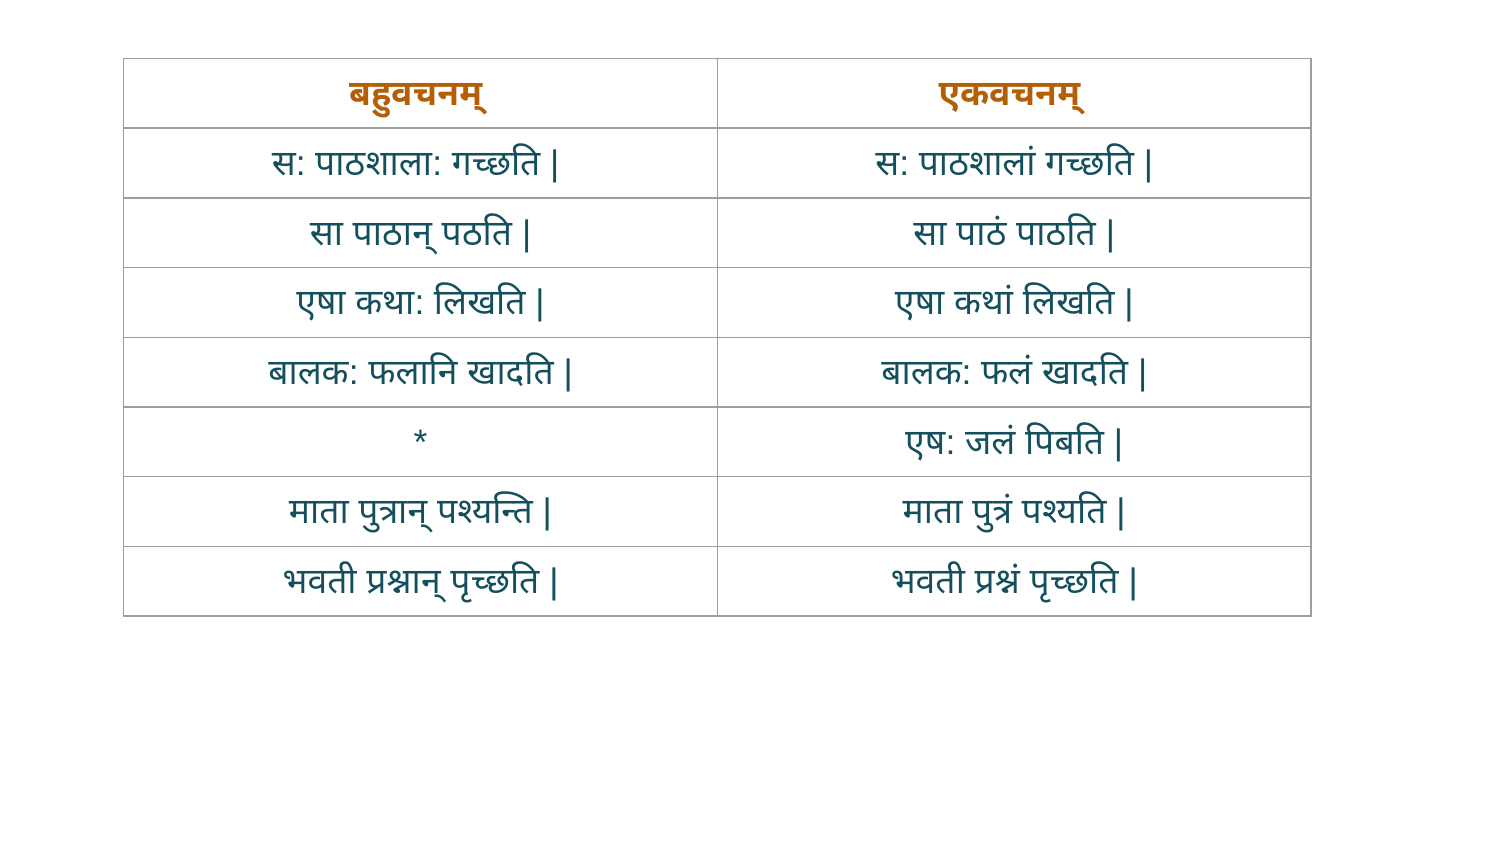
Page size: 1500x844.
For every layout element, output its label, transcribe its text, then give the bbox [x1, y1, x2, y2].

table_cell माता पुत्रान् पश्यन्ति | [124, 477, 717, 546]
table_cell सा पाठं पाठति | [718, 199, 1310, 267]
table_cell स: पाठशालां गच्छति | [718, 129, 1310, 197]
table_cell * [124, 408, 717, 476]
table_cell सा पाठान् पठति | [124, 199, 717, 267]
table_header बहुवचनम् [124, 59, 717, 127]
table_cell बालक: फलानि खादति | [124, 338, 717, 406]
table_cell स: पाठशाला: गच्छति | [124, 129, 717, 197]
table_cell भवती प्रश्नान् पृच्छति | [124, 547, 717, 615]
table_cell बालक: फलं खादति | [718, 338, 1310, 406]
table_cell एषा कथां लिखति | [718, 268, 1310, 337]
table_cell माता पुत्रं पश्यति | [718, 477, 1310, 546]
table_cell एषा कथा: लिखति | [124, 268, 717, 337]
table_cell भवती प्रश्नं पृच्छति | [718, 547, 1310, 615]
table_header एकवचनम् [718, 59, 1310, 127]
table_cell एष: जलं पिबति | [718, 408, 1310, 476]
